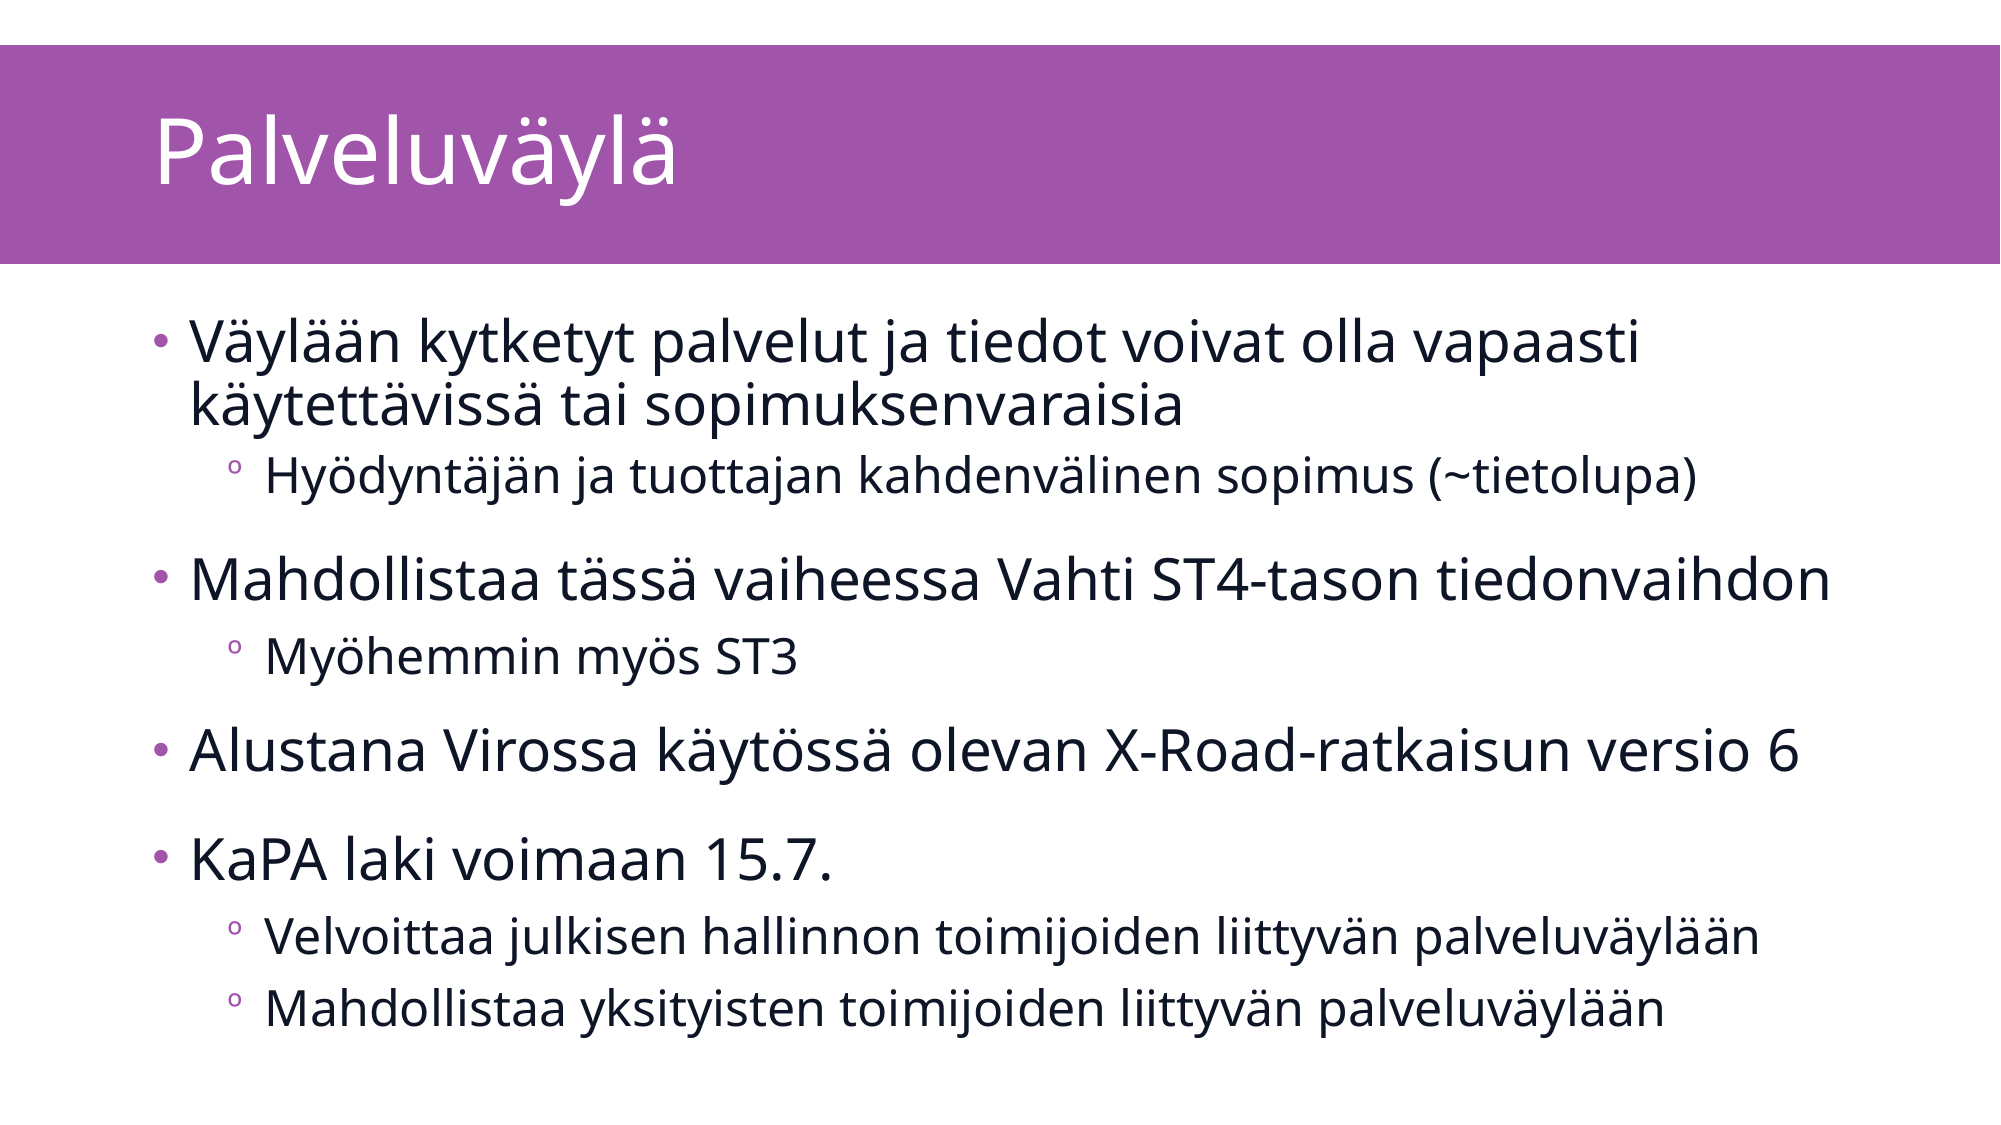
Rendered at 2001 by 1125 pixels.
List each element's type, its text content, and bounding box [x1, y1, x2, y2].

title Palveluväylä [137, 45, 1863, 264]
list Väylään kytketyt palvelut ja tiedot voivat olla vapaasti käytettävissä tai sopimuksenvaraisia Hyödyntäjän ja tuottajan kahdenvälinen sopimus (~tietolupa) Mahdollistaa tässä vaiheessa Vahti ST4-tason tiedonvaihdon Myöhemmin myös ST3 Alustana Virossa käytössä olevan X-Road-ratkaisun versio 6 KaPA laki voimaan 15.7. Velvoittaa julkisen hallinnon toimijoiden liittyvän palveluväylään Mahdollistaa yksityisten toimijoiden liittyvän palveluväylään [137, 304, 1863, 1061]
